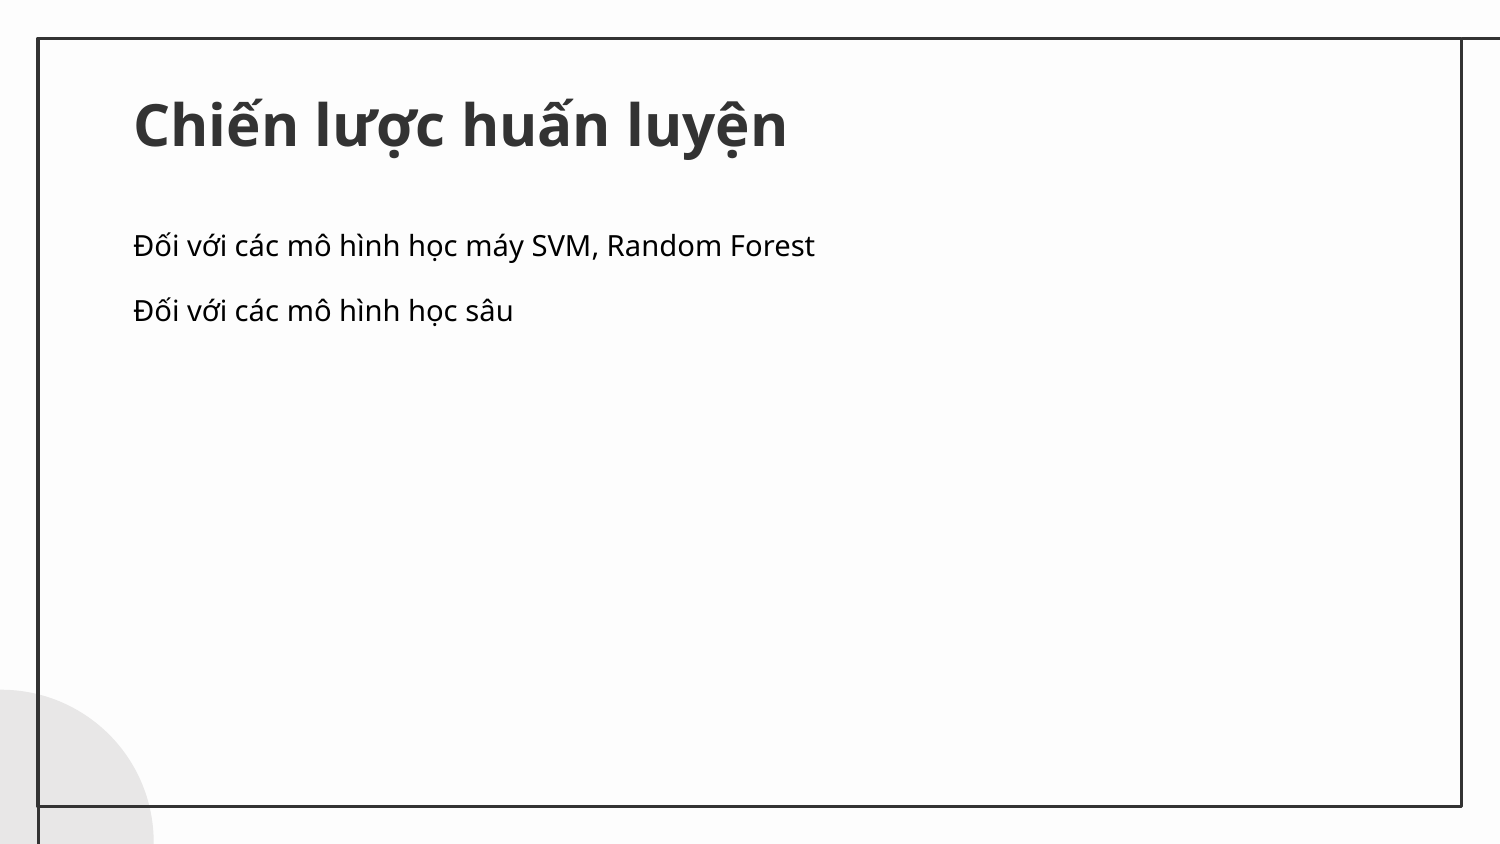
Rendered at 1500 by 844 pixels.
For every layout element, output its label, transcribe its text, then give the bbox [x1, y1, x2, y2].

title Chiến lược huấn luyện [118, 72, 1384, 227]
text_box Đối với các mô hình học máy SVM, Random Forest Đối với các mô hình học sâu [118, 202, 952, 335]
